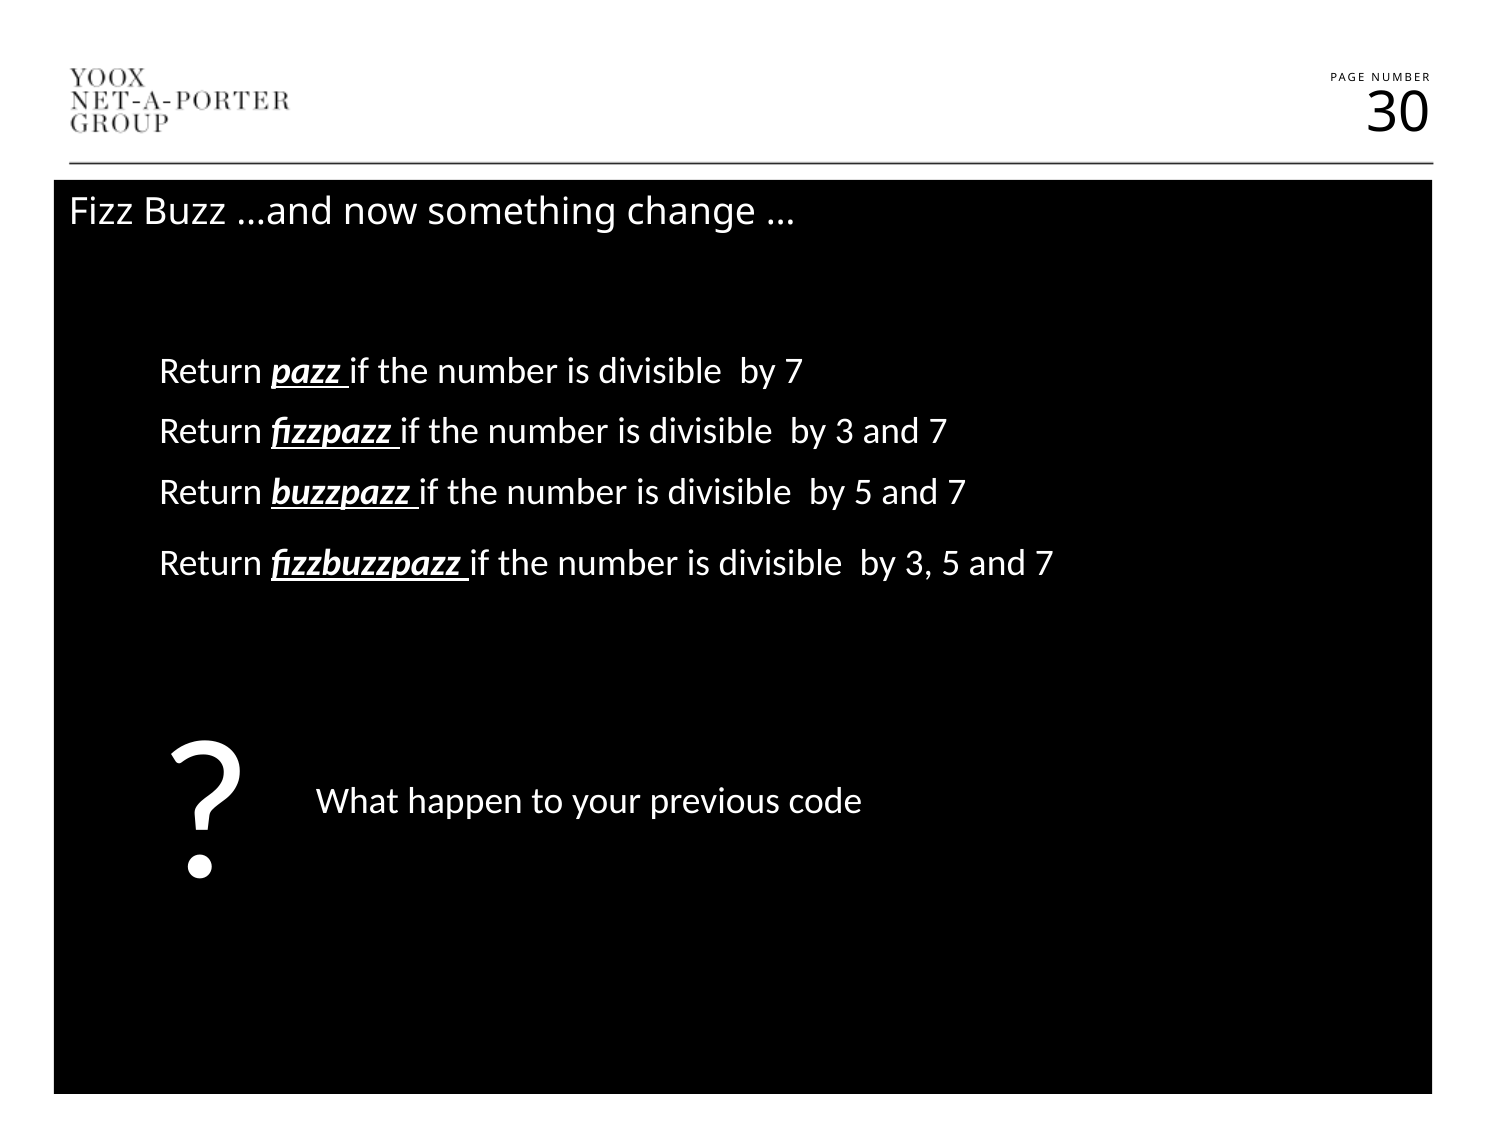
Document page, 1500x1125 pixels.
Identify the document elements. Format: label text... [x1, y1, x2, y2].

text_box What happen to your previous code [301, 768, 1149, 829]
text_box Return pazz if the number is divisible by 7 [144, 338, 1304, 399]
text_box Return buzzpazz if the number is divisible by 5 and 7 [144, 459, 1304, 520]
list Fizz Buzz …and now something change … [53, 179, 1433, 1094]
text_box Return fizzbuzzpazz if the number is divisible by 3, 5 and 7 [144, 530, 1304, 591]
text_box Return fizzpazz if the number is divisible by 3 and 7 [144, 399, 1304, 459]
text_box ? [144, 670, 266, 925]
